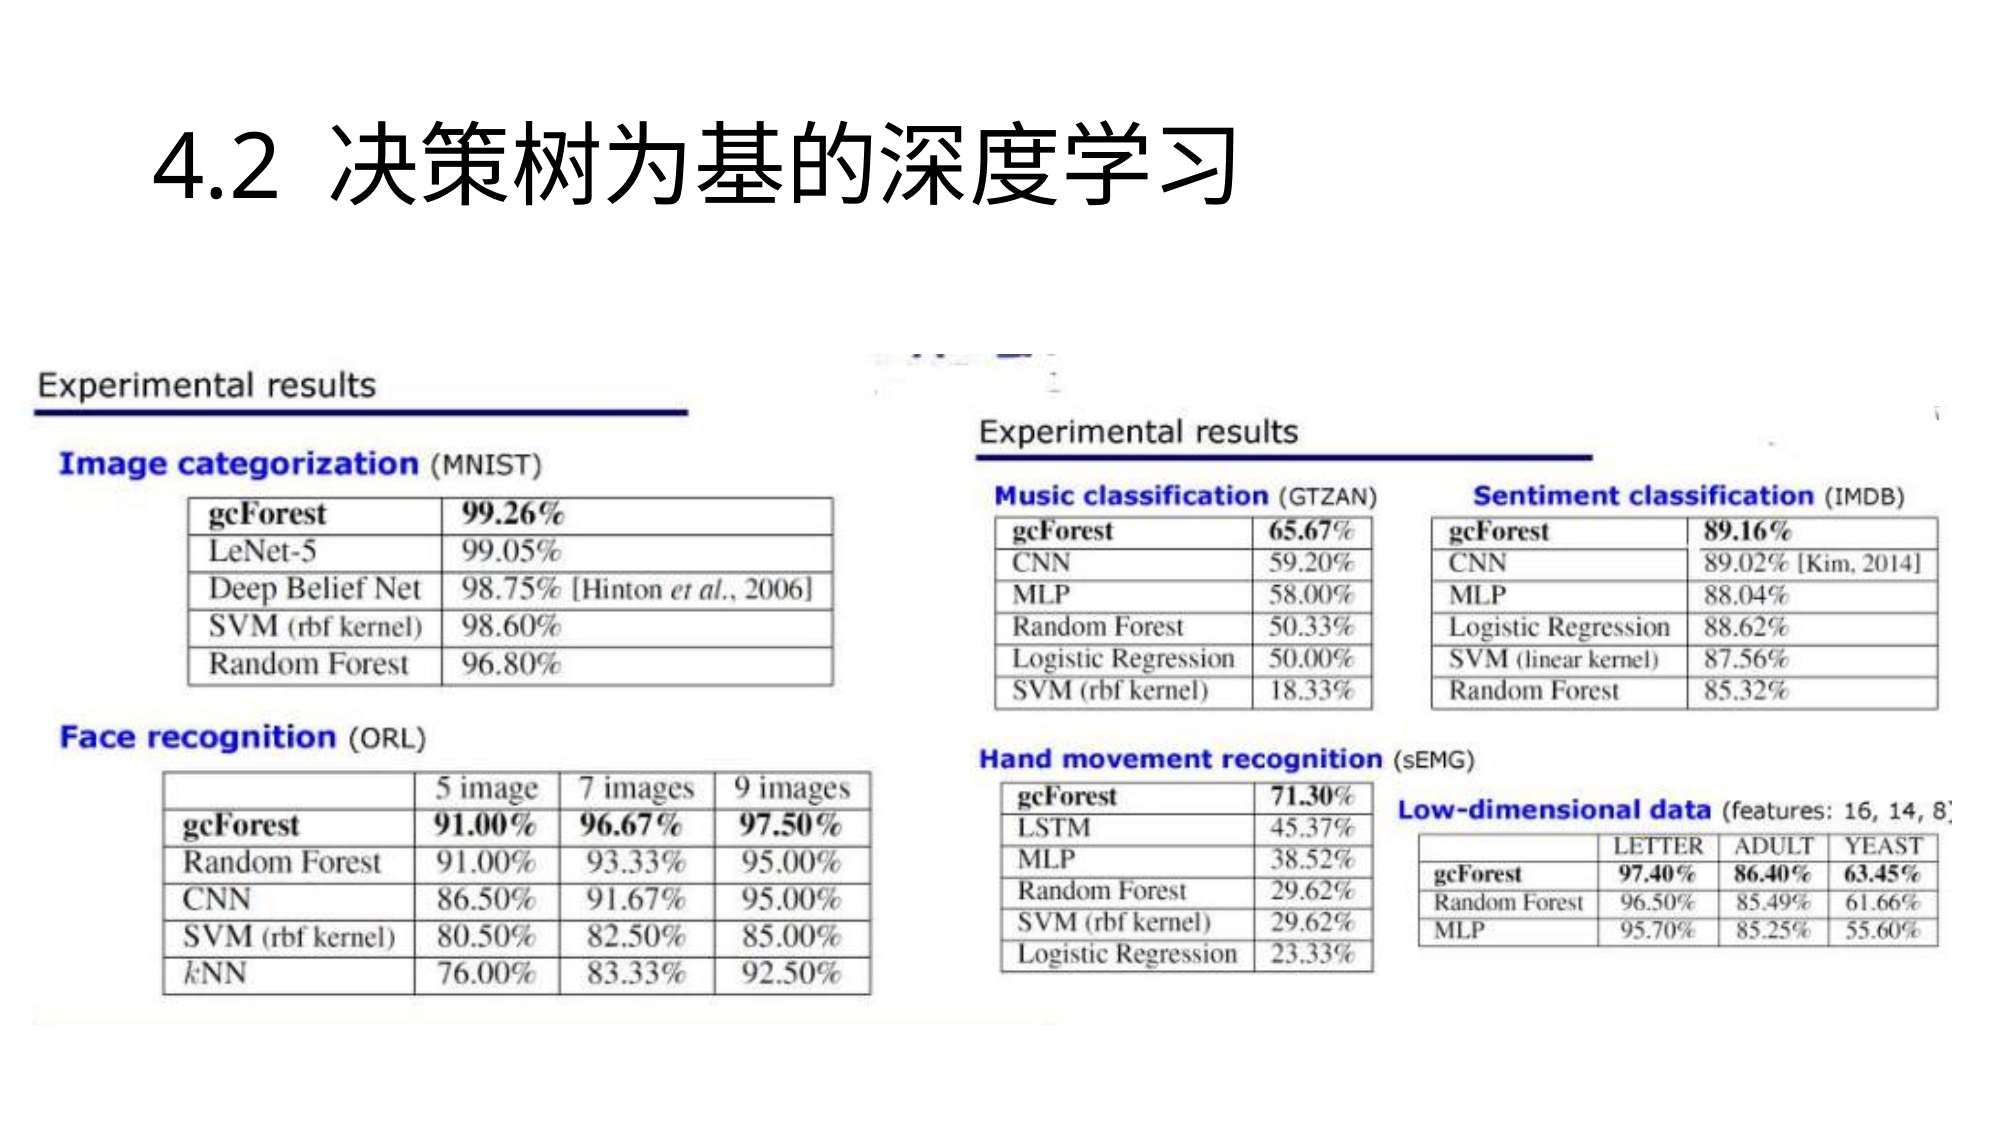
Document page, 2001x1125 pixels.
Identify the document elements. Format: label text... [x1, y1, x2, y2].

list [23, 354, 1071, 1025]
title 4.2 决策树为基的深度学习 [137, 59, 1863, 278]
picture [969, 406, 1952, 1002]
